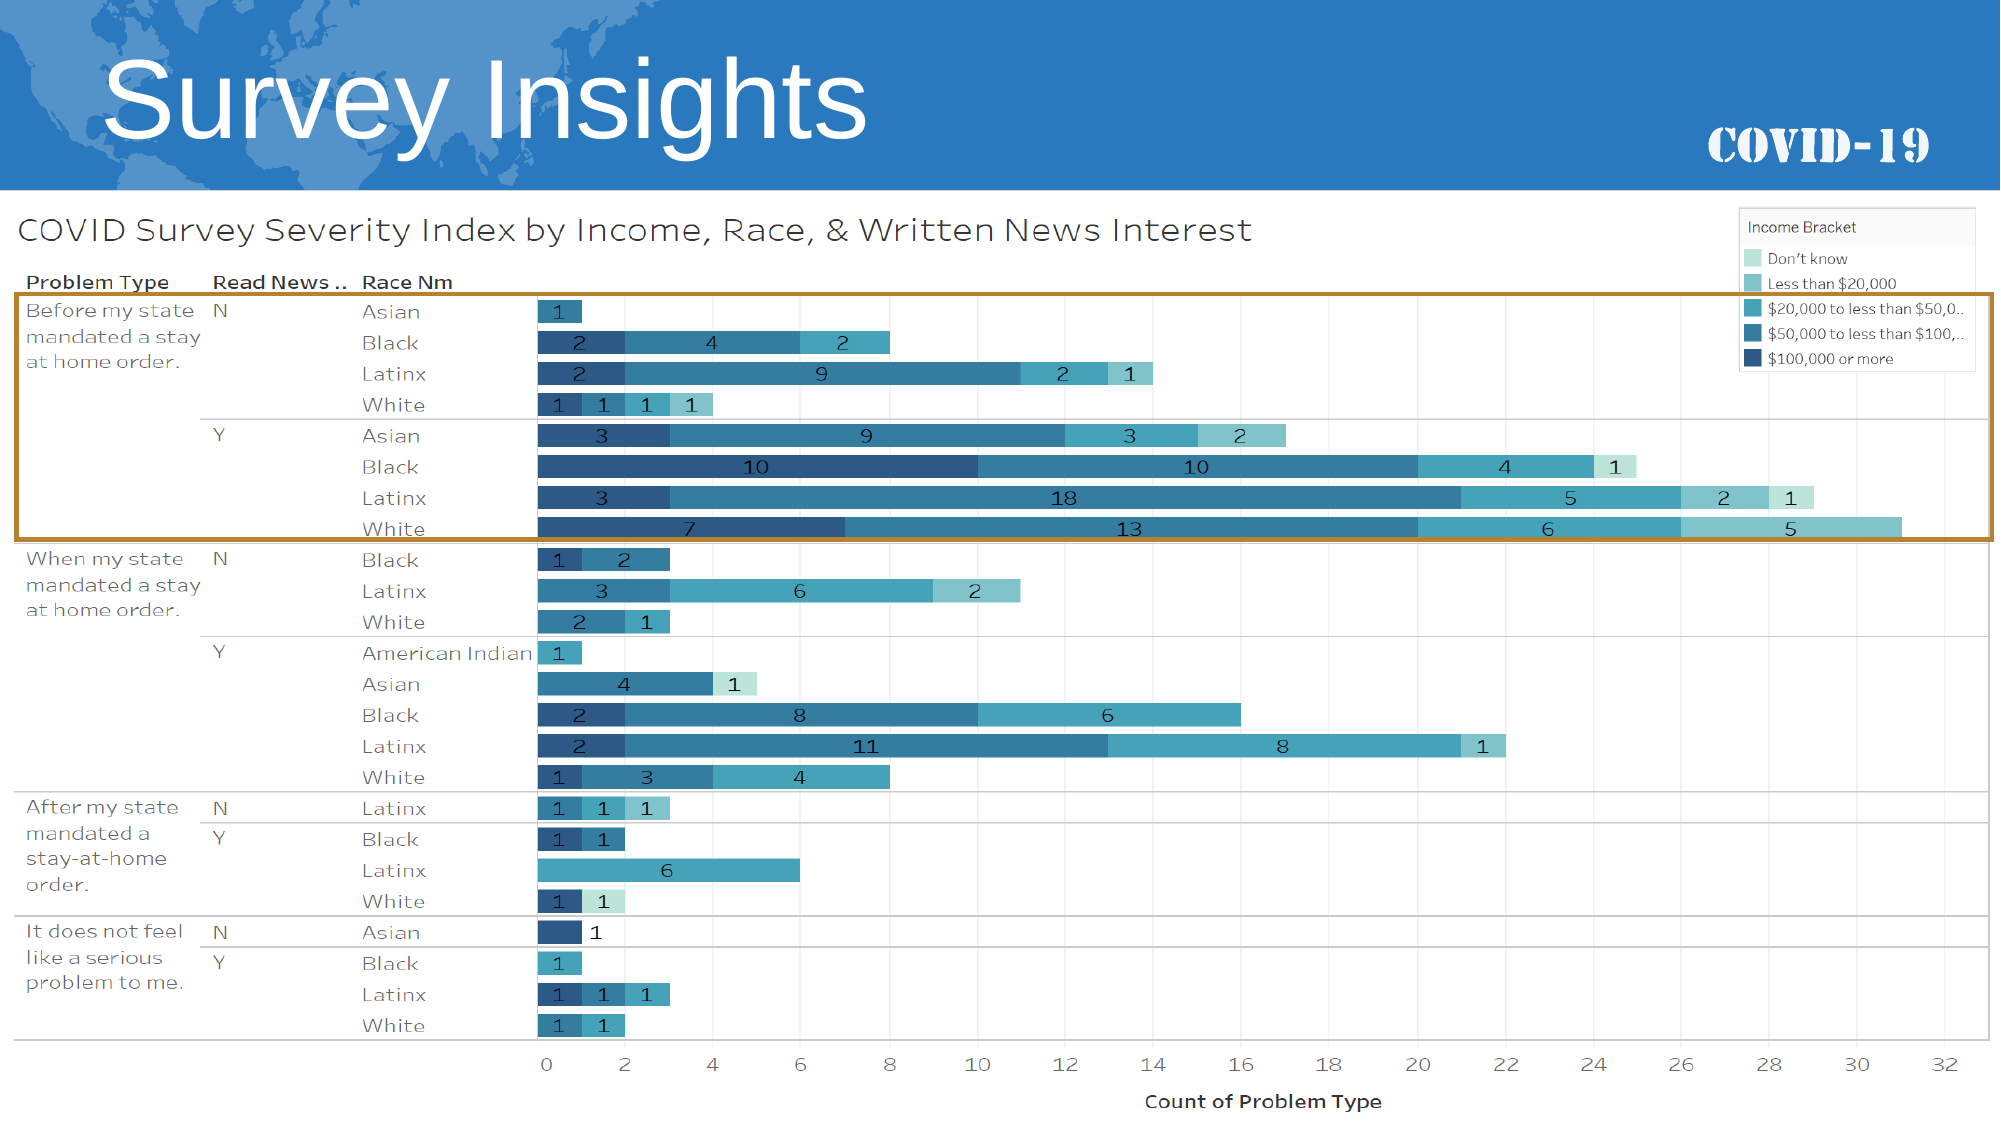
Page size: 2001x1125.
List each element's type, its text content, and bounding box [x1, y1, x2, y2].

list Survey Insights [86, 42, 1952, 162]
picture [0, 190, 2000, 1125]
